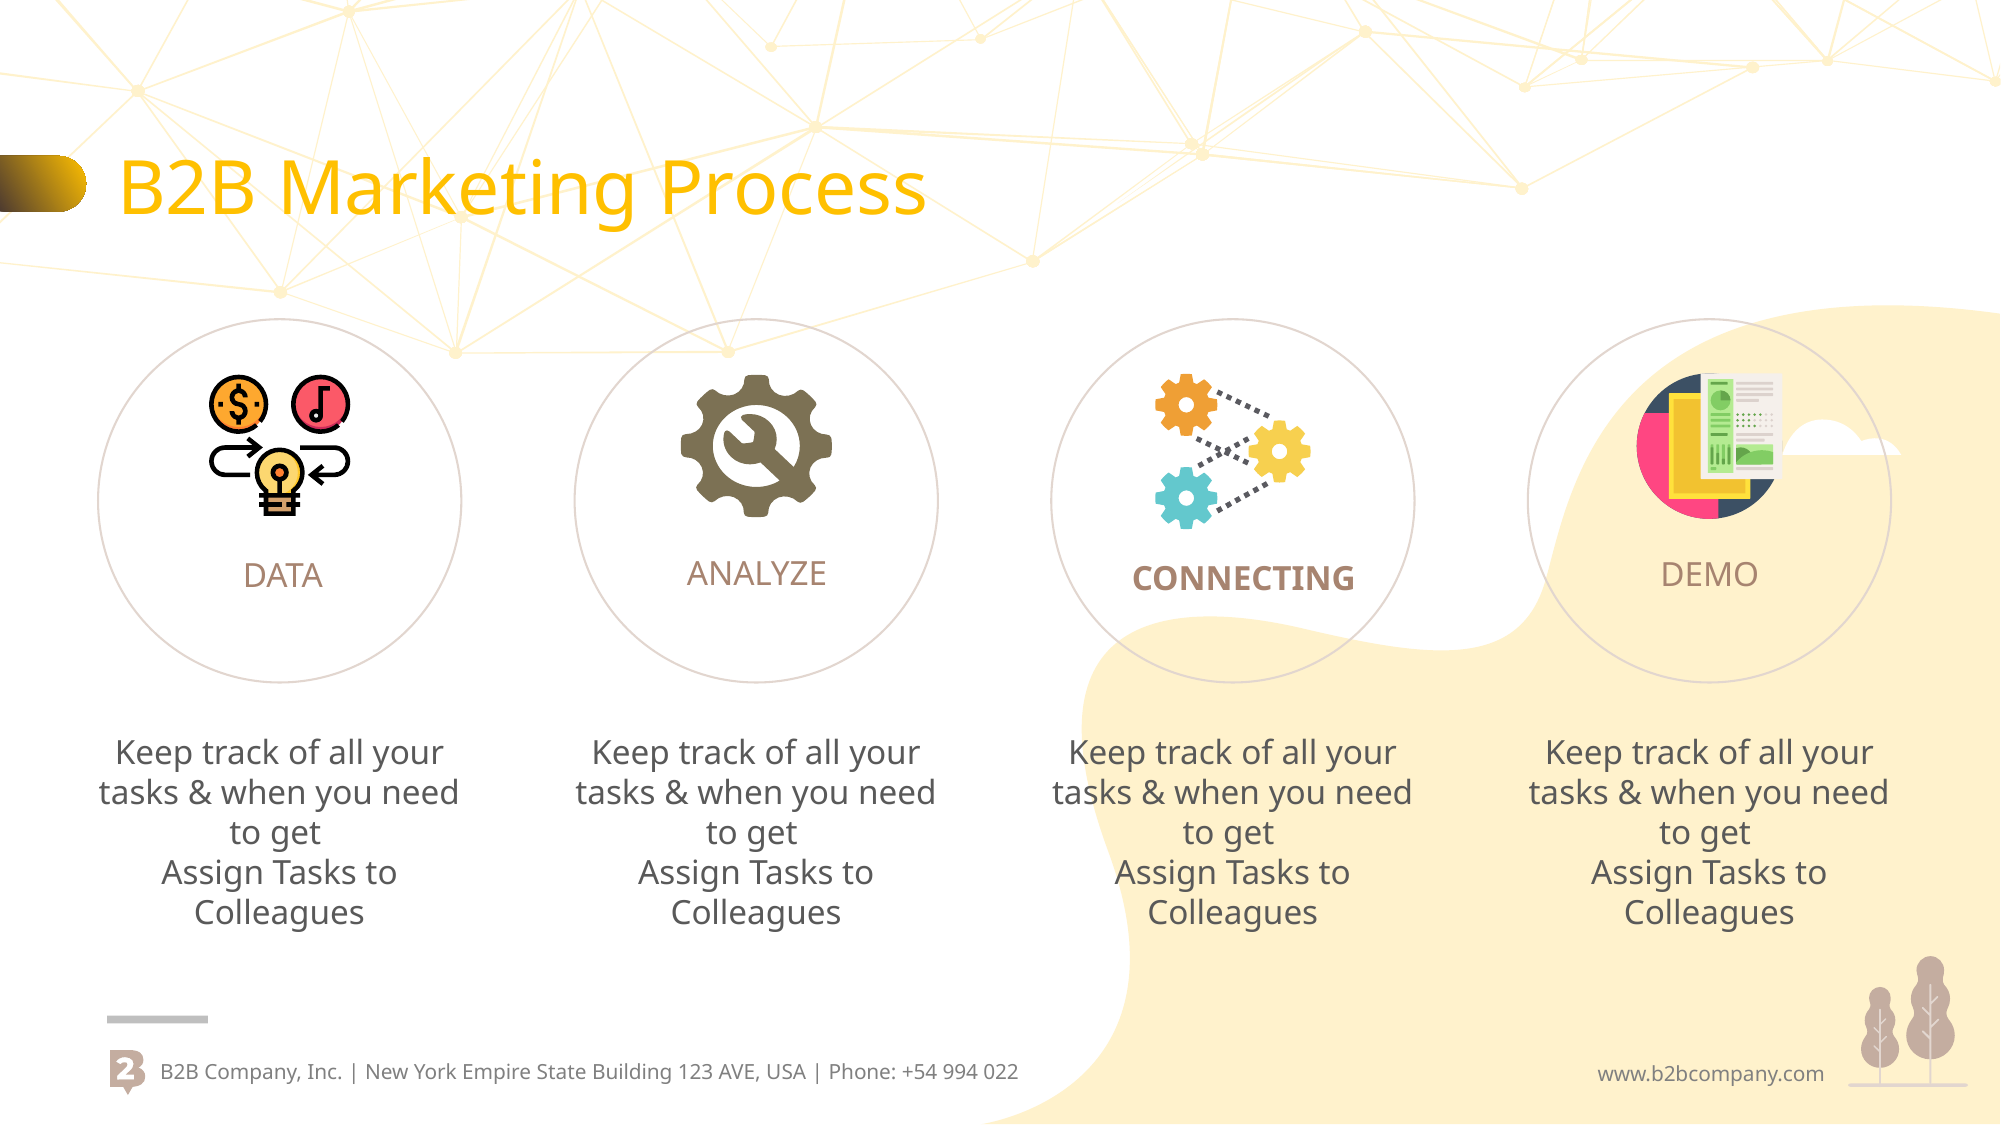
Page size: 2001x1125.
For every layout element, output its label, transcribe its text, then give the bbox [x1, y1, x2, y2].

title B2B Marketing Process [102, 142, 1147, 275]
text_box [1022, 319, 1443, 901]
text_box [1499, 319, 1920, 901]
footer B2B Company, Inc. | New York Empire State Building 123 AVE, USA | Phone: +54 994 022 [145, 1042, 1130, 1103]
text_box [69, 319, 490, 901]
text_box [546, 319, 967, 901]
